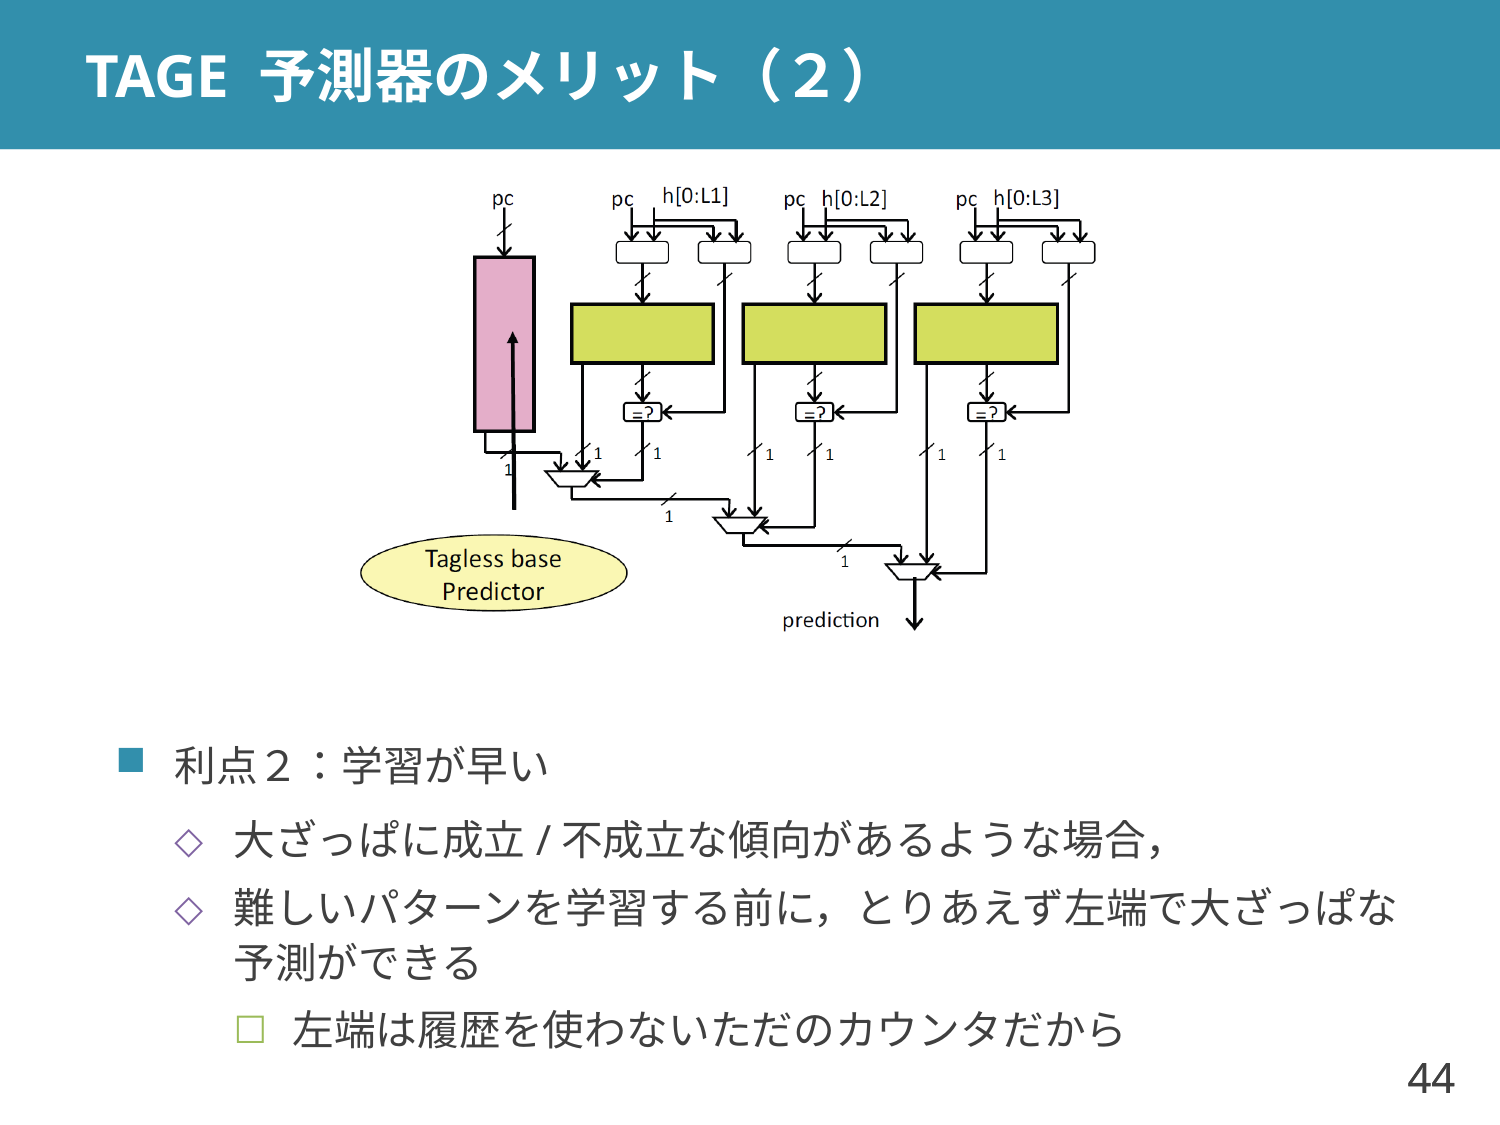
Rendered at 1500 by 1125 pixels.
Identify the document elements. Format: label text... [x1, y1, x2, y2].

picture [336, 163, 1120, 644]
list 利点２：学習が早い 大ざっぱに成立/不成立な傾向があるような場合， 難しいパターンを学習する前に，とりあえず左端で大ざっぱな 予測ができる 左端は履歴を使わないただのカウンタだから [100, 709, 1459, 1080]
title TAGE 予測器のメリット（２） [70, 0, 1500, 150]
